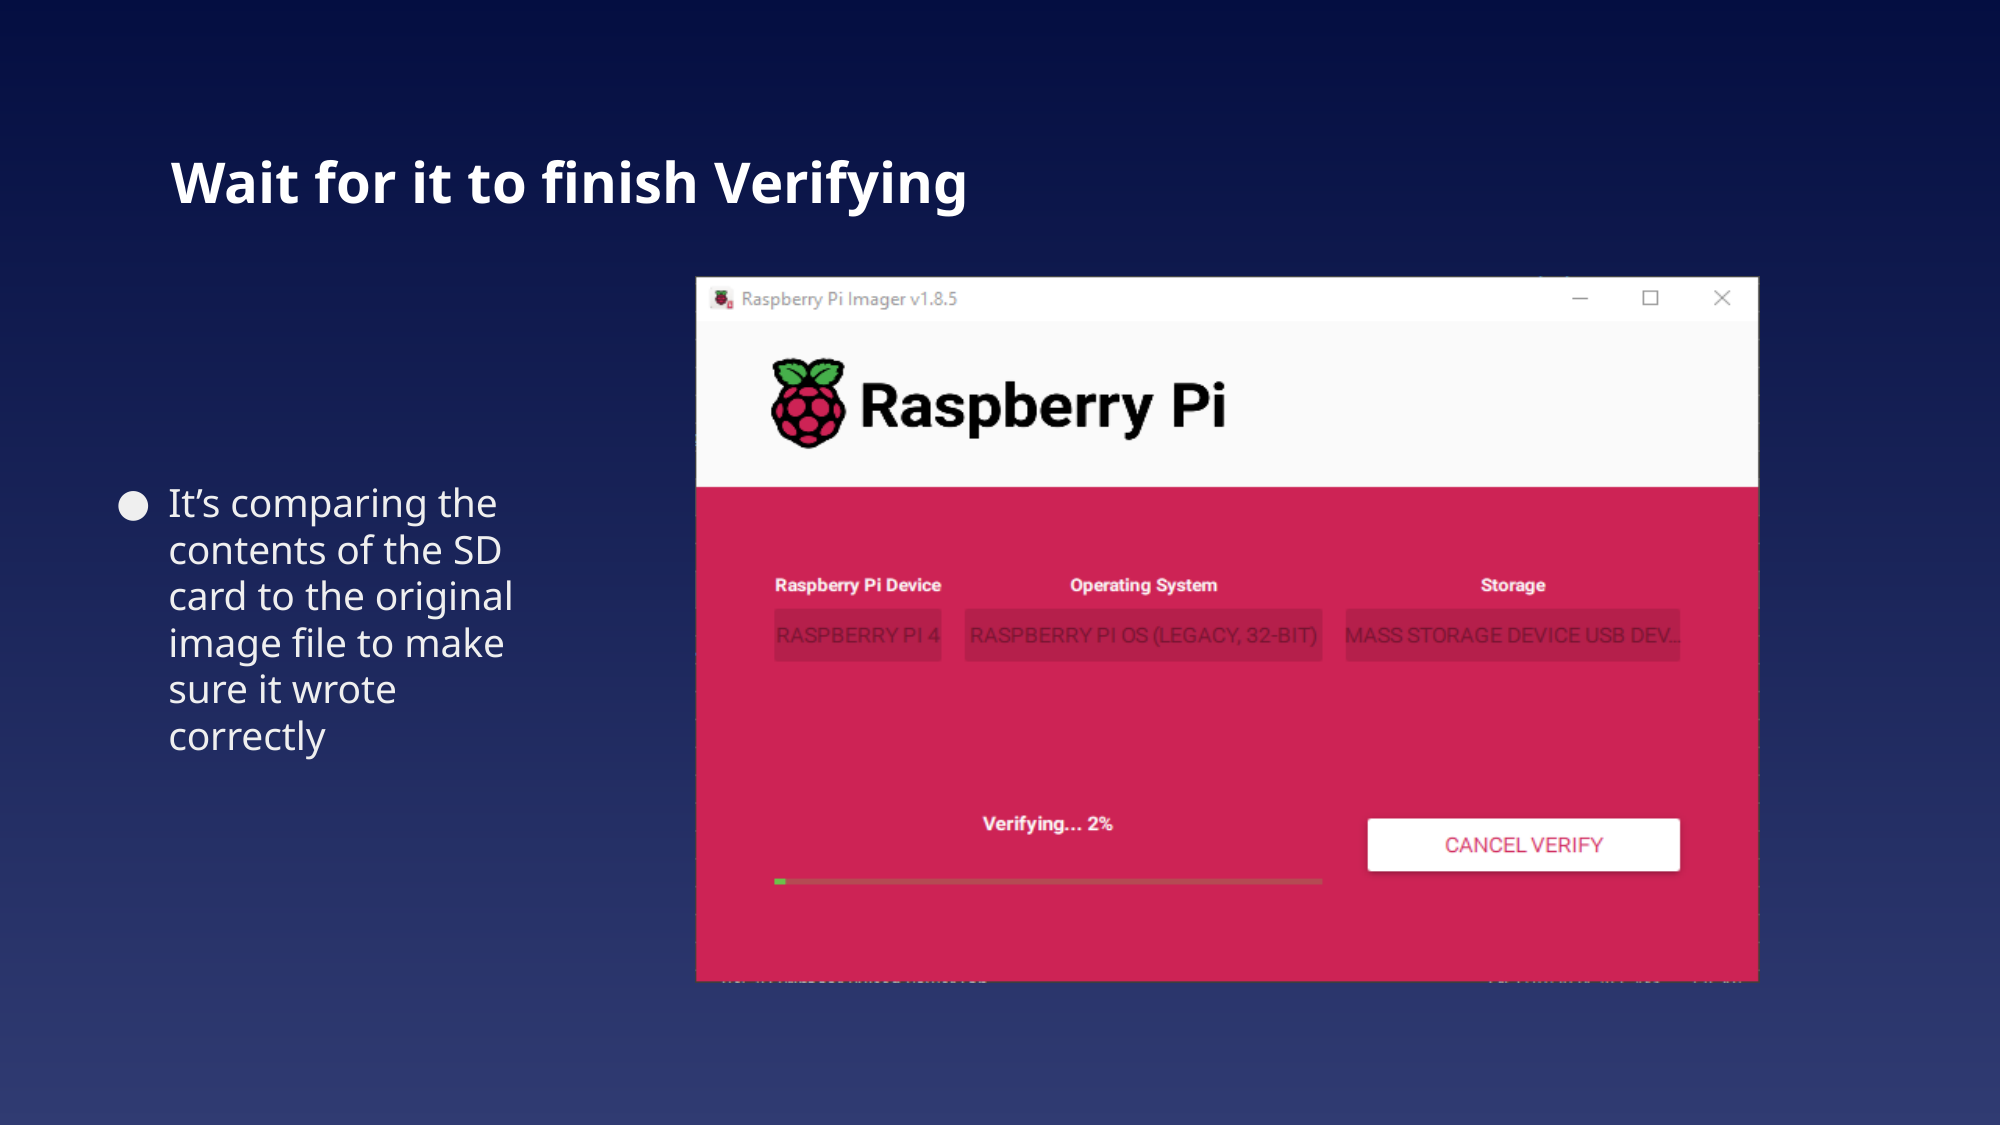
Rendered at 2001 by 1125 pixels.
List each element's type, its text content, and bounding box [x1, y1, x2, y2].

text_box It’s comparing the contents of the SD card to the original image file to make sure it wrote correctly [78, 261, 549, 976]
title Wait for it to finish Verifying [156, 118, 1844, 244]
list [694, 276, 1760, 983]
